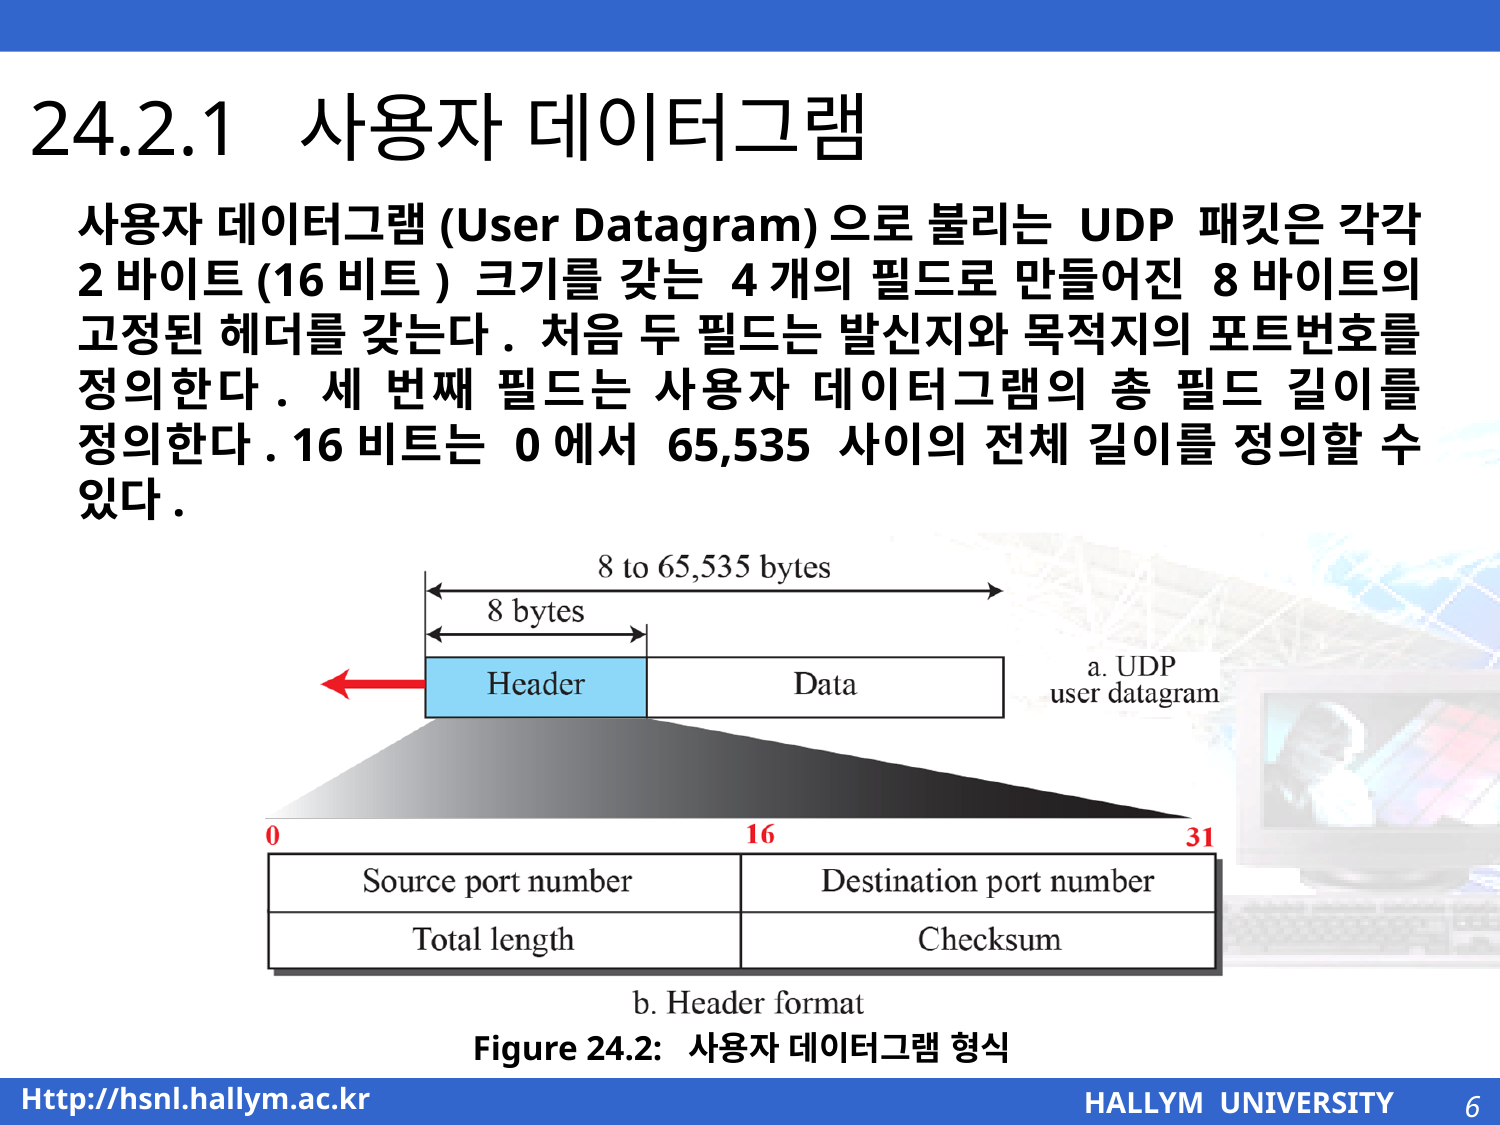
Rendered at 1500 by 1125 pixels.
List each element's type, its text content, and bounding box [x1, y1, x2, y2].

picture [265, 550, 1223, 1023]
text_box 사용자 데이터그램(User Datagram)으로 불리는 UDP 패킷은 각각 2바이트(16비트) 크기를 갖는 4개의 필드로 만들어진 8바이트의 고정된 헤더를 갖는다. 처음 두 필드는 발신지와 목적지의 포트번호를 정의한다. 세 번째 필드는 사용자 데이터그램의 총 필드 길이를 정의한다. 16비트는 0에서 65,535 사이의 전체 길이를 정의할 수 있다. [62, 187, 1438, 533]
text_box Figure 24.2: 사용자 데이터그램 형식 [112, 1022, 1372, 1072]
slide_number 6 [1182, 1080, 1496, 1125]
title 24.2.1 사용자 데이터그램 [14, 76, 1500, 175]
